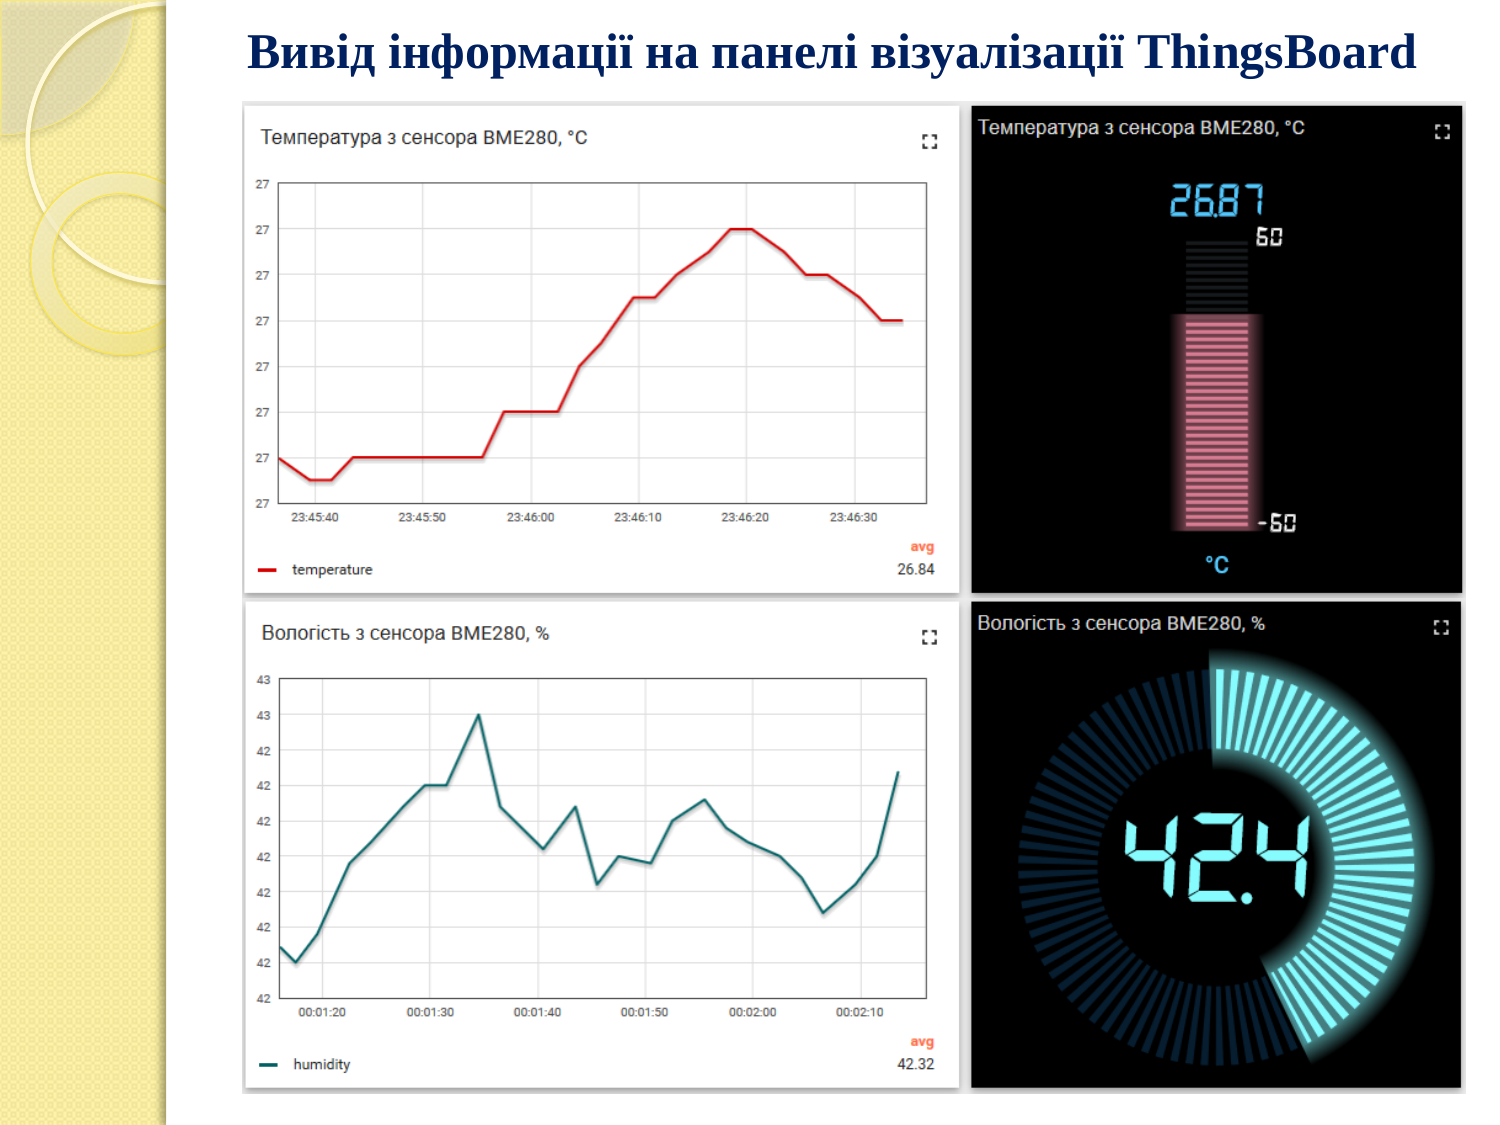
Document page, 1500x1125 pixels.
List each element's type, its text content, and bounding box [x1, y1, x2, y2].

picture [241, 101, 1466, 1095]
title Вивід інформації на панелі візуалізації ThingsBoard [194, 7, 1471, 90]
